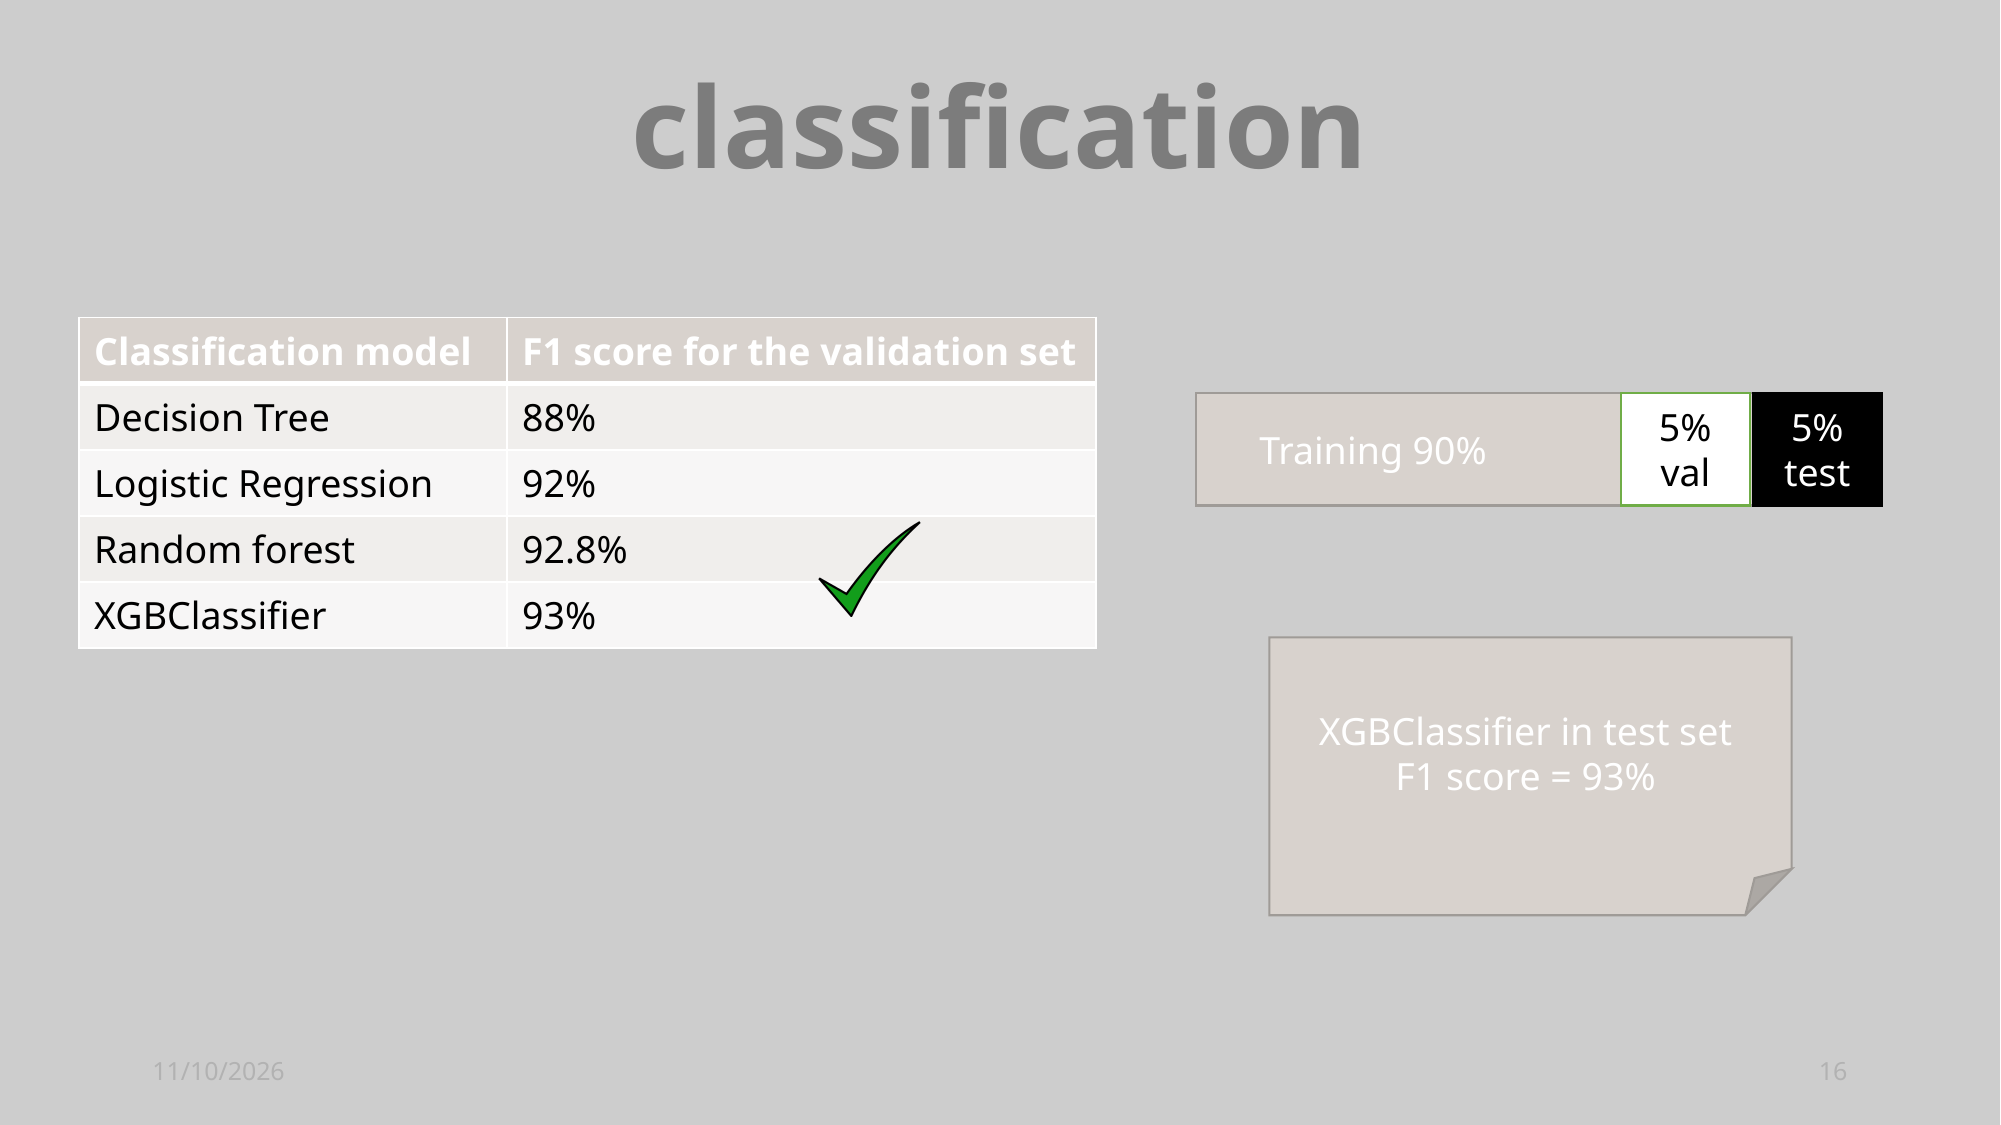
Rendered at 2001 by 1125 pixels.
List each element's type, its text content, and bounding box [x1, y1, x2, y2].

picture [818, 521, 921, 617]
table_cell XGBClassifier [80, 583, 506, 647]
slide_number 16 [1412, 1042, 1863, 1103]
table_header F1 score for the validation set [508, 318, 1095, 381]
table_cell 88% [508, 386, 1095, 449]
table_header Classification model [80, 318, 506, 381]
text_box XGBClassifier in test set F1 score = 93% [1268, 636, 1796, 917]
table_cell Random forest [80, 517, 506, 581]
table_cell Logistic Regression [80, 451, 506, 515]
title classification [137, 47, 1863, 201]
table_cell Decision Tree [80, 386, 506, 449]
table_cell 93% [508, 583, 1095, 647]
table_cell 92% [508, 451, 1095, 515]
table_cell 92.8% [508, 517, 1095, 581]
text_box 5% test [1752, 392, 1883, 507]
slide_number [137, 1042, 588, 1103]
text_box Training 90% [1195, 392, 1620, 507]
text_box 5% val [1620, 392, 1751, 507]
